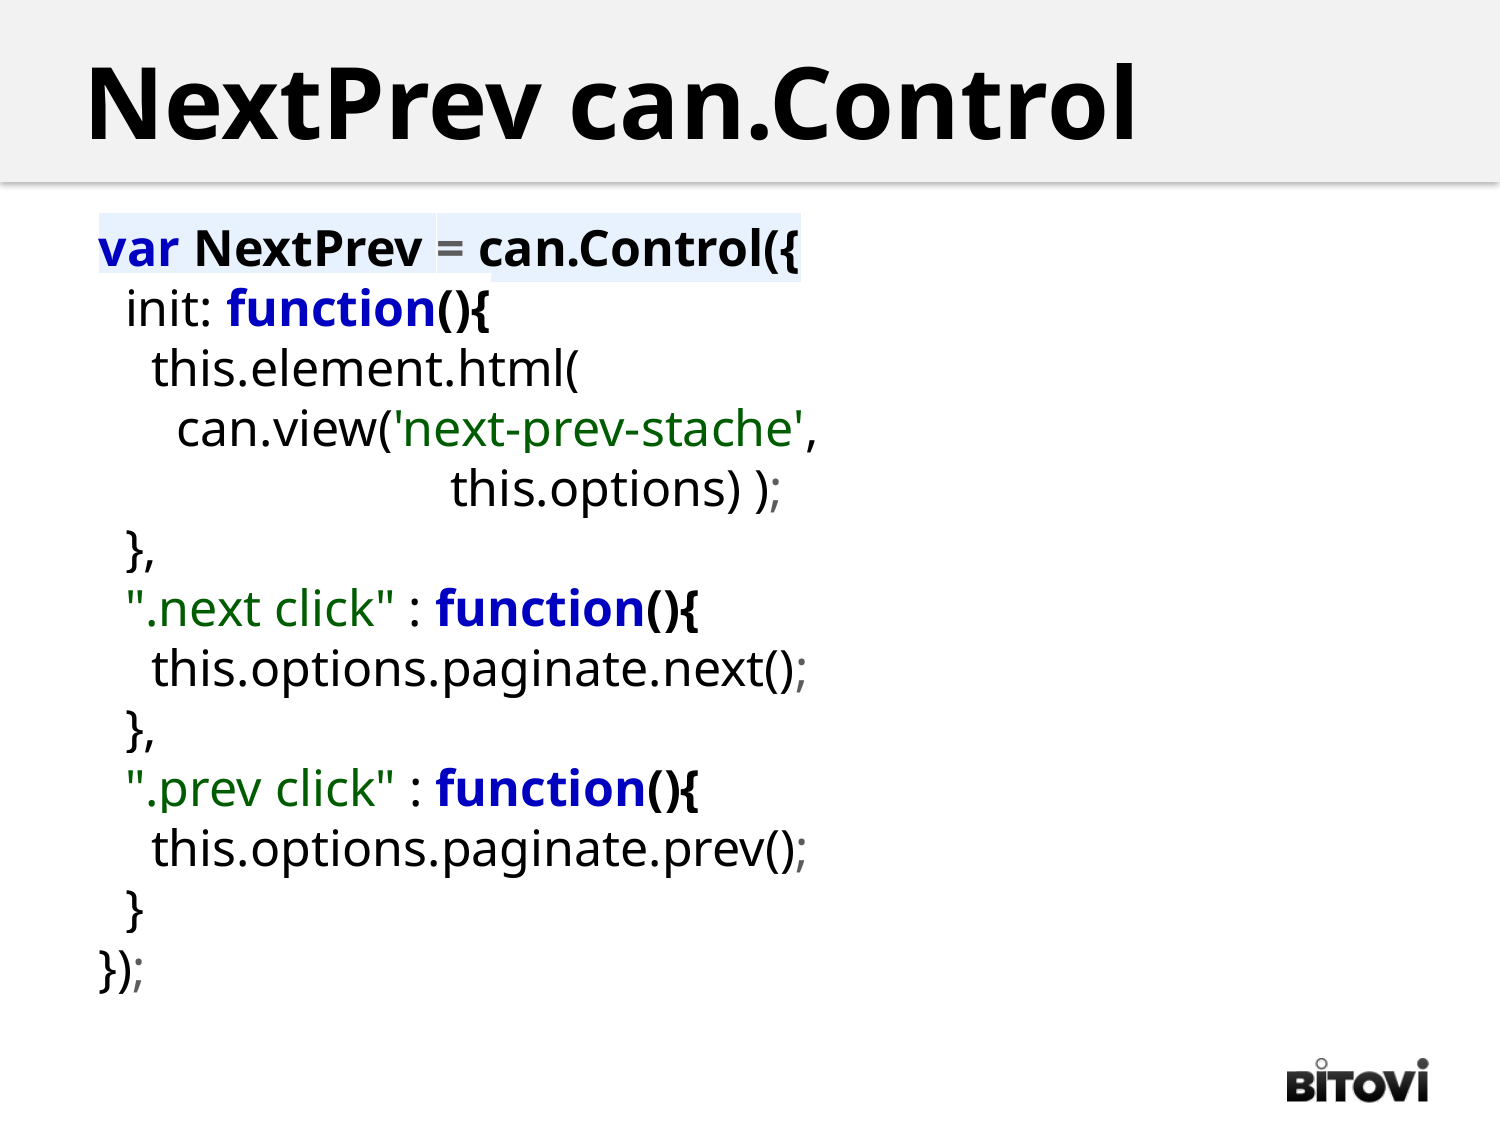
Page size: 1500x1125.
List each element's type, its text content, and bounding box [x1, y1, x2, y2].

text_box [0, 0, 1500, 183]
text_box NextPrev can.Control [69, 31, 1442, 157]
picture [1287, 1058, 1429, 1104]
text_box var NextPrev = can.Control({ init: function(){ this.element.html( can.view('next-prev-stache', this.options) ); }, ".next click" : function(){ this.options.paginate.next(); }, ".prev click" : function(){ this.options.paginate.prev(); } }); [85, 210, 1423, 970]
